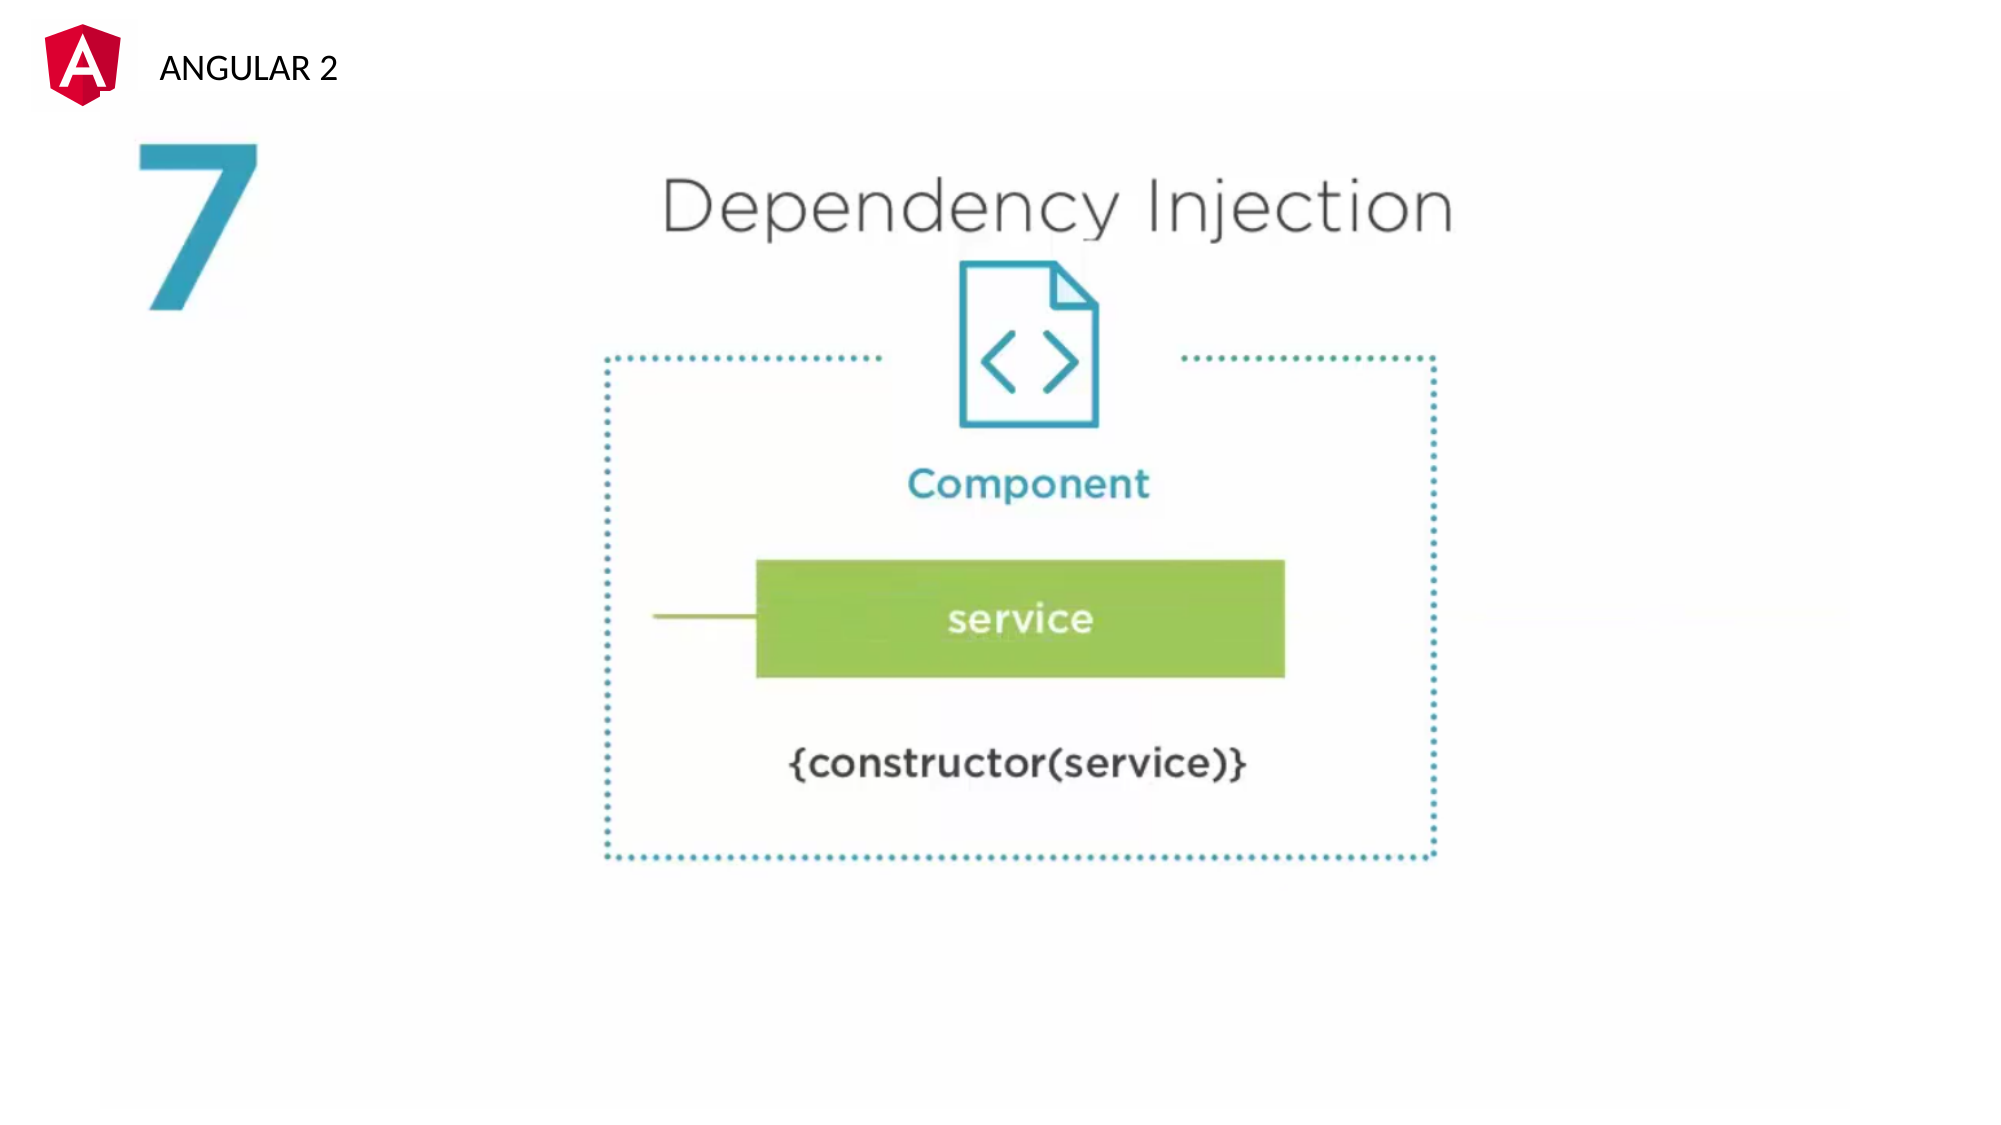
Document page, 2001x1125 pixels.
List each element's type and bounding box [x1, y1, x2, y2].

picture [31, 19, 1850, 1110]
